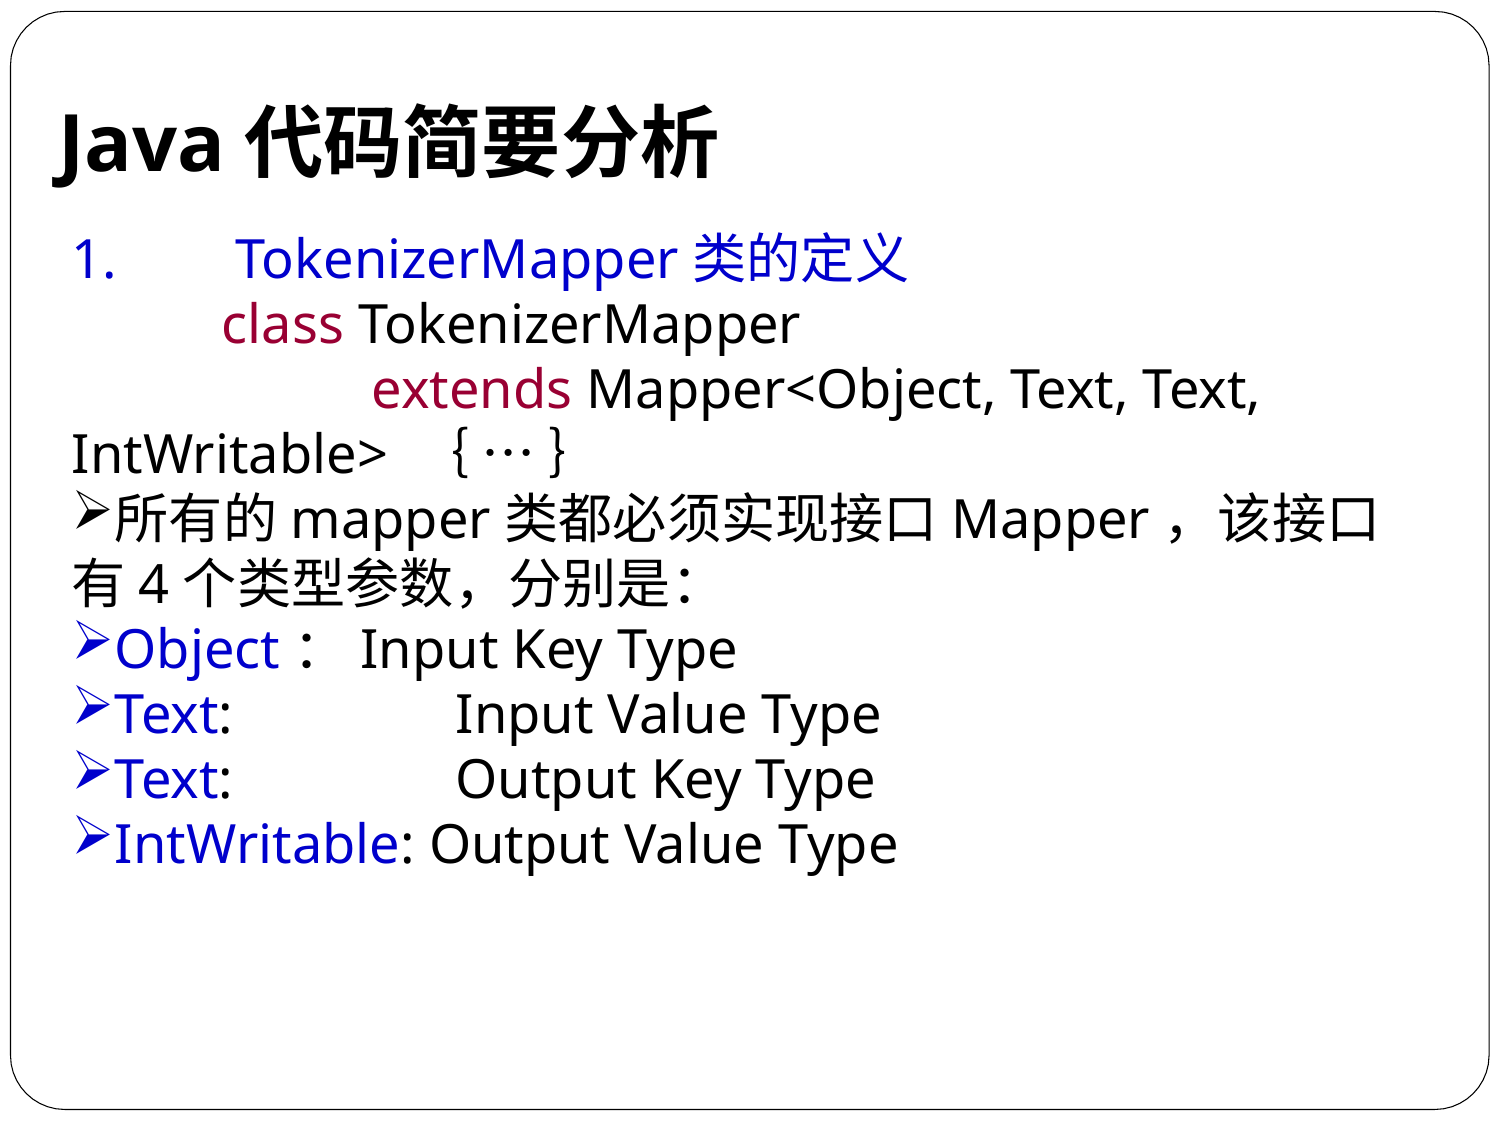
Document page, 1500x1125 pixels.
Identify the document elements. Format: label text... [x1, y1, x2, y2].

list 1. TokenizerMapper类的定义 class TokenizerMapper extends Mapper<Object, Text, Text, IntWritable> ｛ … ｝ 所有的mapper类都必须实现接口Mapper，该接口有4个类型参数，分别是： Object：Input Key Type Text: Input Value Type Text: Output Key Type IntWritable: Output Value Type [71, 224, 1429, 975]
title Java代码简要分析 [58, 109, 1442, 188]
